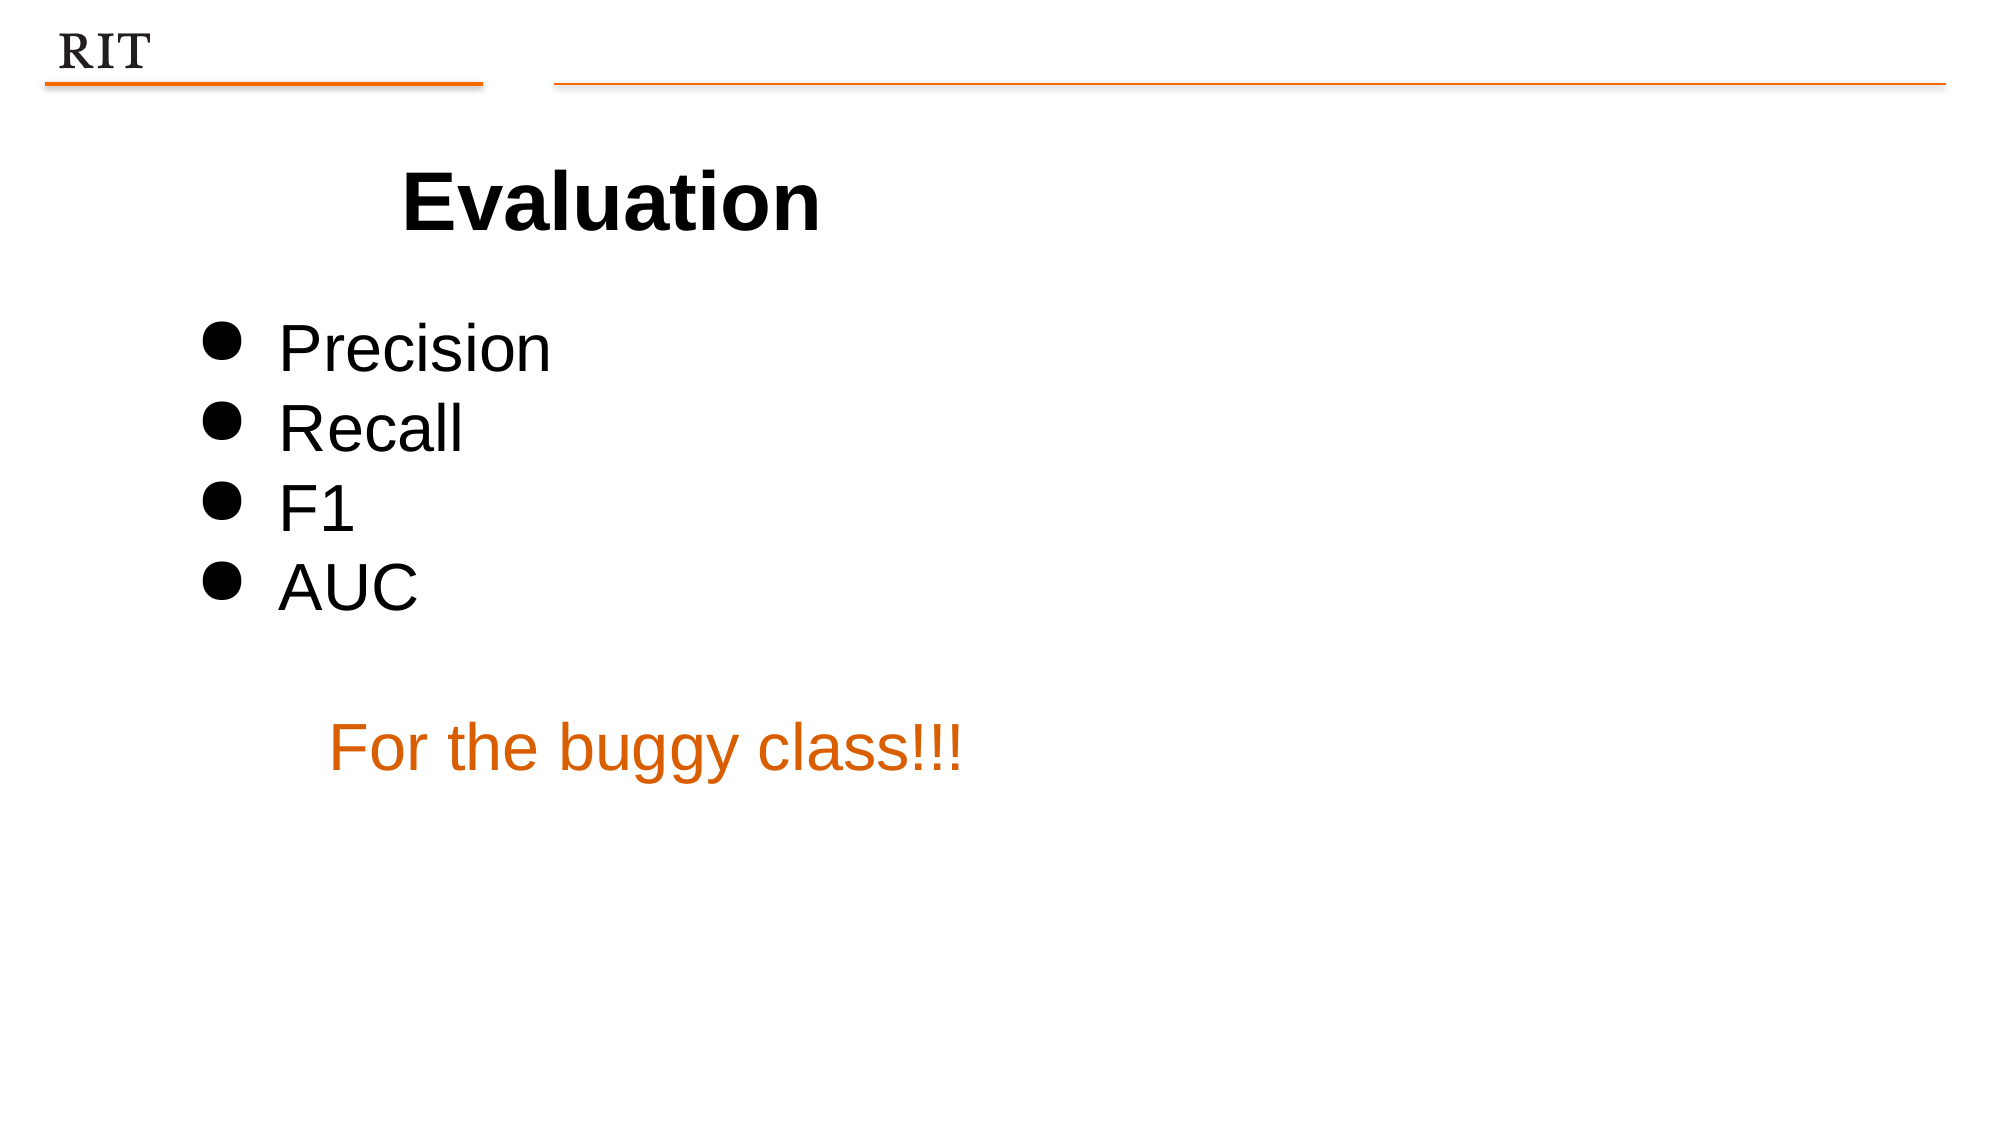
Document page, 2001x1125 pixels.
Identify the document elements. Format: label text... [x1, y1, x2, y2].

title Evaluation [0, 109, 1224, 285]
text_box Precision Recall F1 AUC For the buggy class!!! [158, 284, 1457, 884]
